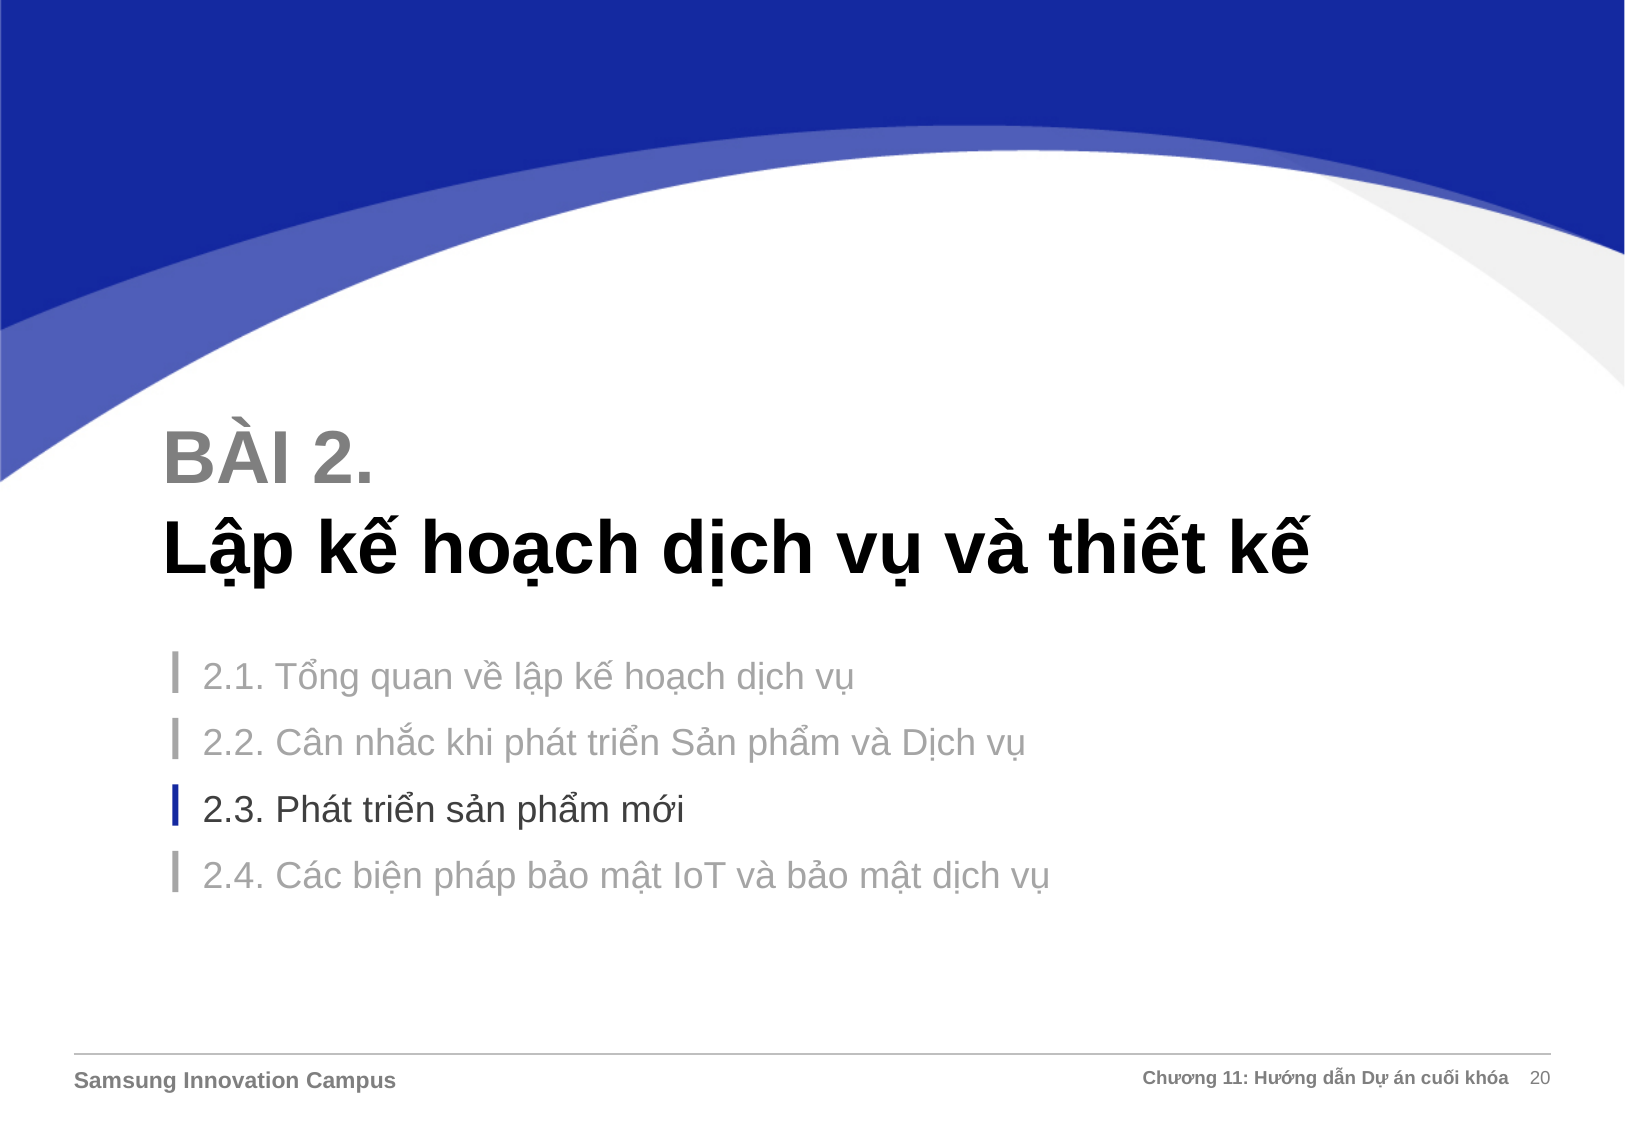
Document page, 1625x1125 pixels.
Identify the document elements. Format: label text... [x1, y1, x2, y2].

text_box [172, 651, 1354, 897]
text_box BÀI 2. [162, 407, 1062, 499]
text_box Lập kế hoạch dịch vụ và thiết kế [162, 498, 1532, 589]
picture [0, 0, 1625, 1125]
